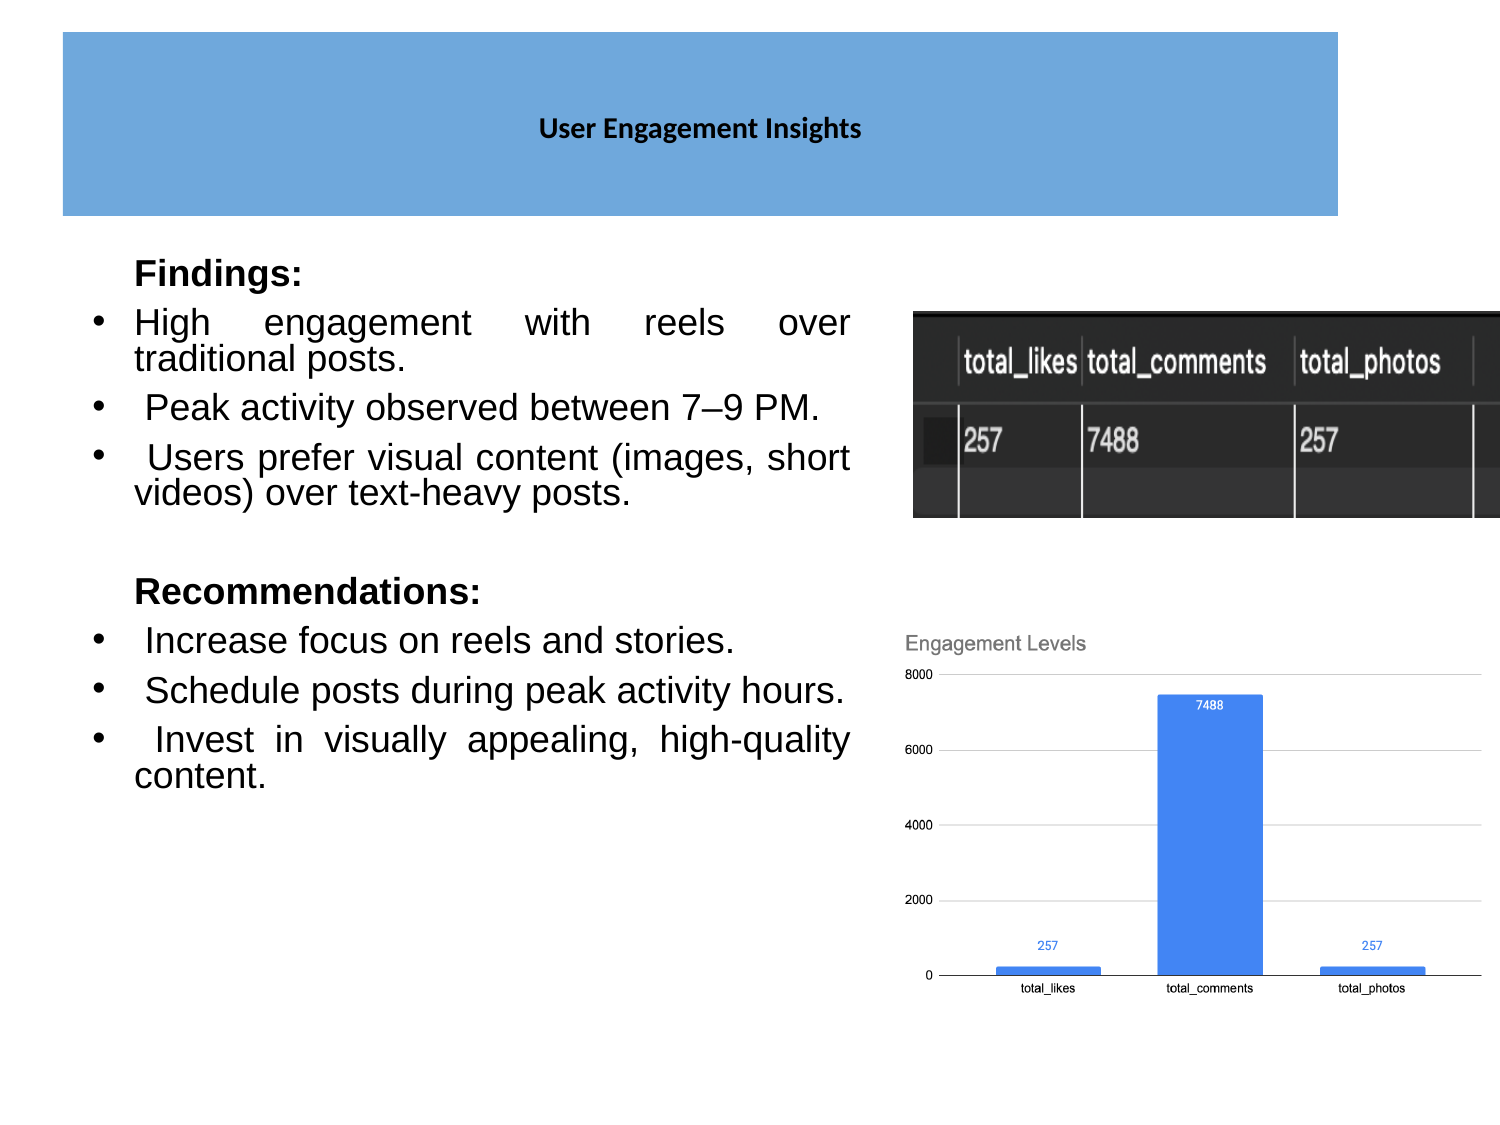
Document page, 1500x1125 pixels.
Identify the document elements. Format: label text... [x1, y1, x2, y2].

title [75, 226, 1425, 414]
list Findings: High engagement with reels over traditional posts. Peak activity observed between 7–9 PM. Users prefer visual content (images, short videos) over text-heavy posts. Recommendations: Increase focus on reels and stories. Schedule posts during peak activity hours. Invest in visually appealing, high-quality content. [62, 249, 866, 993]
picture [886, 613, 1500, 1016]
picture [913, 311, 1500, 519]
title User Engagement Insights [62, 32, 1338, 216]
